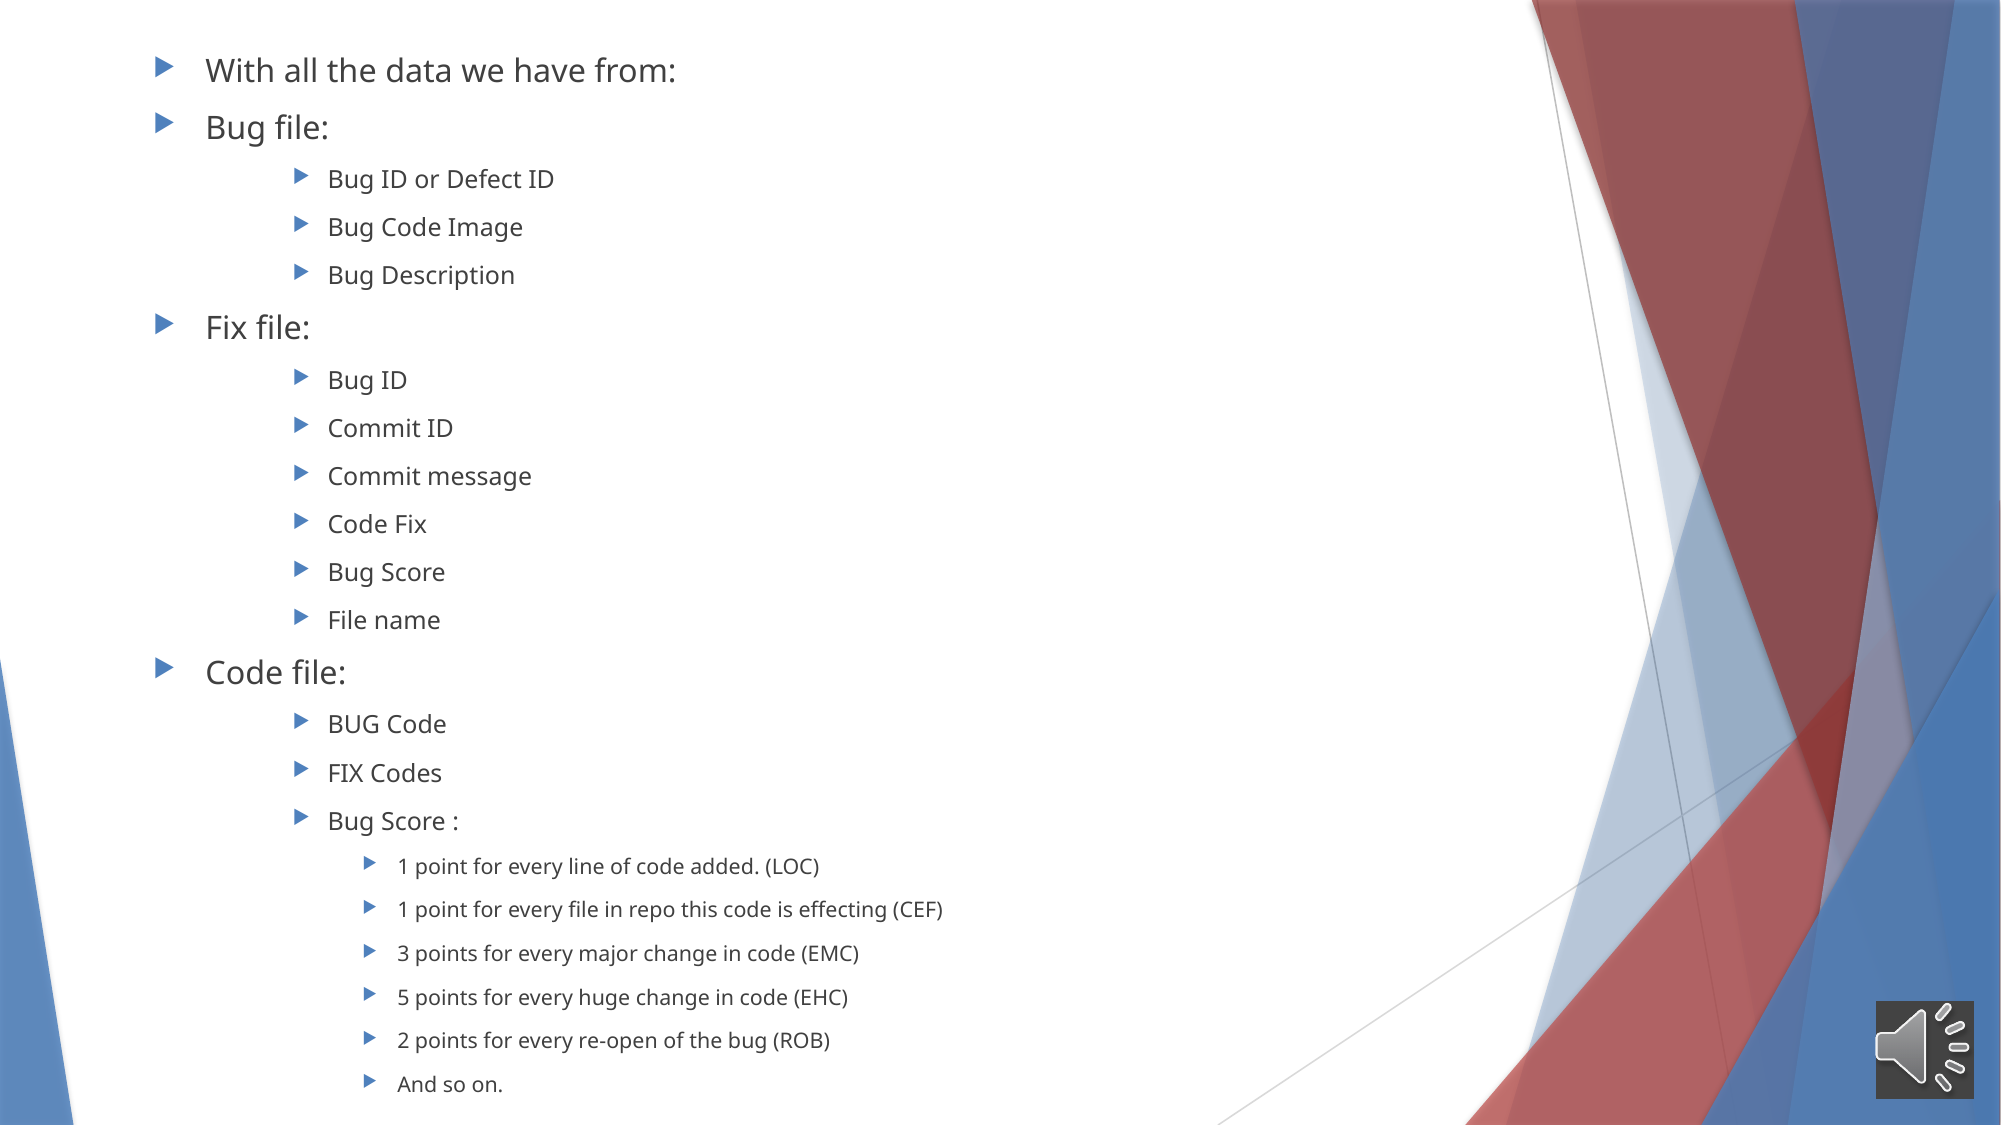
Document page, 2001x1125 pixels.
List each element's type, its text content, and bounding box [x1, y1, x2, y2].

picture [1874, 999, 1976, 1101]
list With all the data we have from: Bug file: Bug ID or Defect ID Bug Code Image Bug Description Fix file: Bug ID Commit ID Commit message Code Fix Bug Score File name Code file: BUG Code FIX Codes Bug Score : 1 point for every line of code added. (LOC) 1 point for every file in repo this code is effecting (CEF) 3 points for every major change in code (EMC) 5 points for every huge change in code (EHC) 2 points for every re-open of the bug (ROB) And so on. [138, 43, 1407, 1112]
